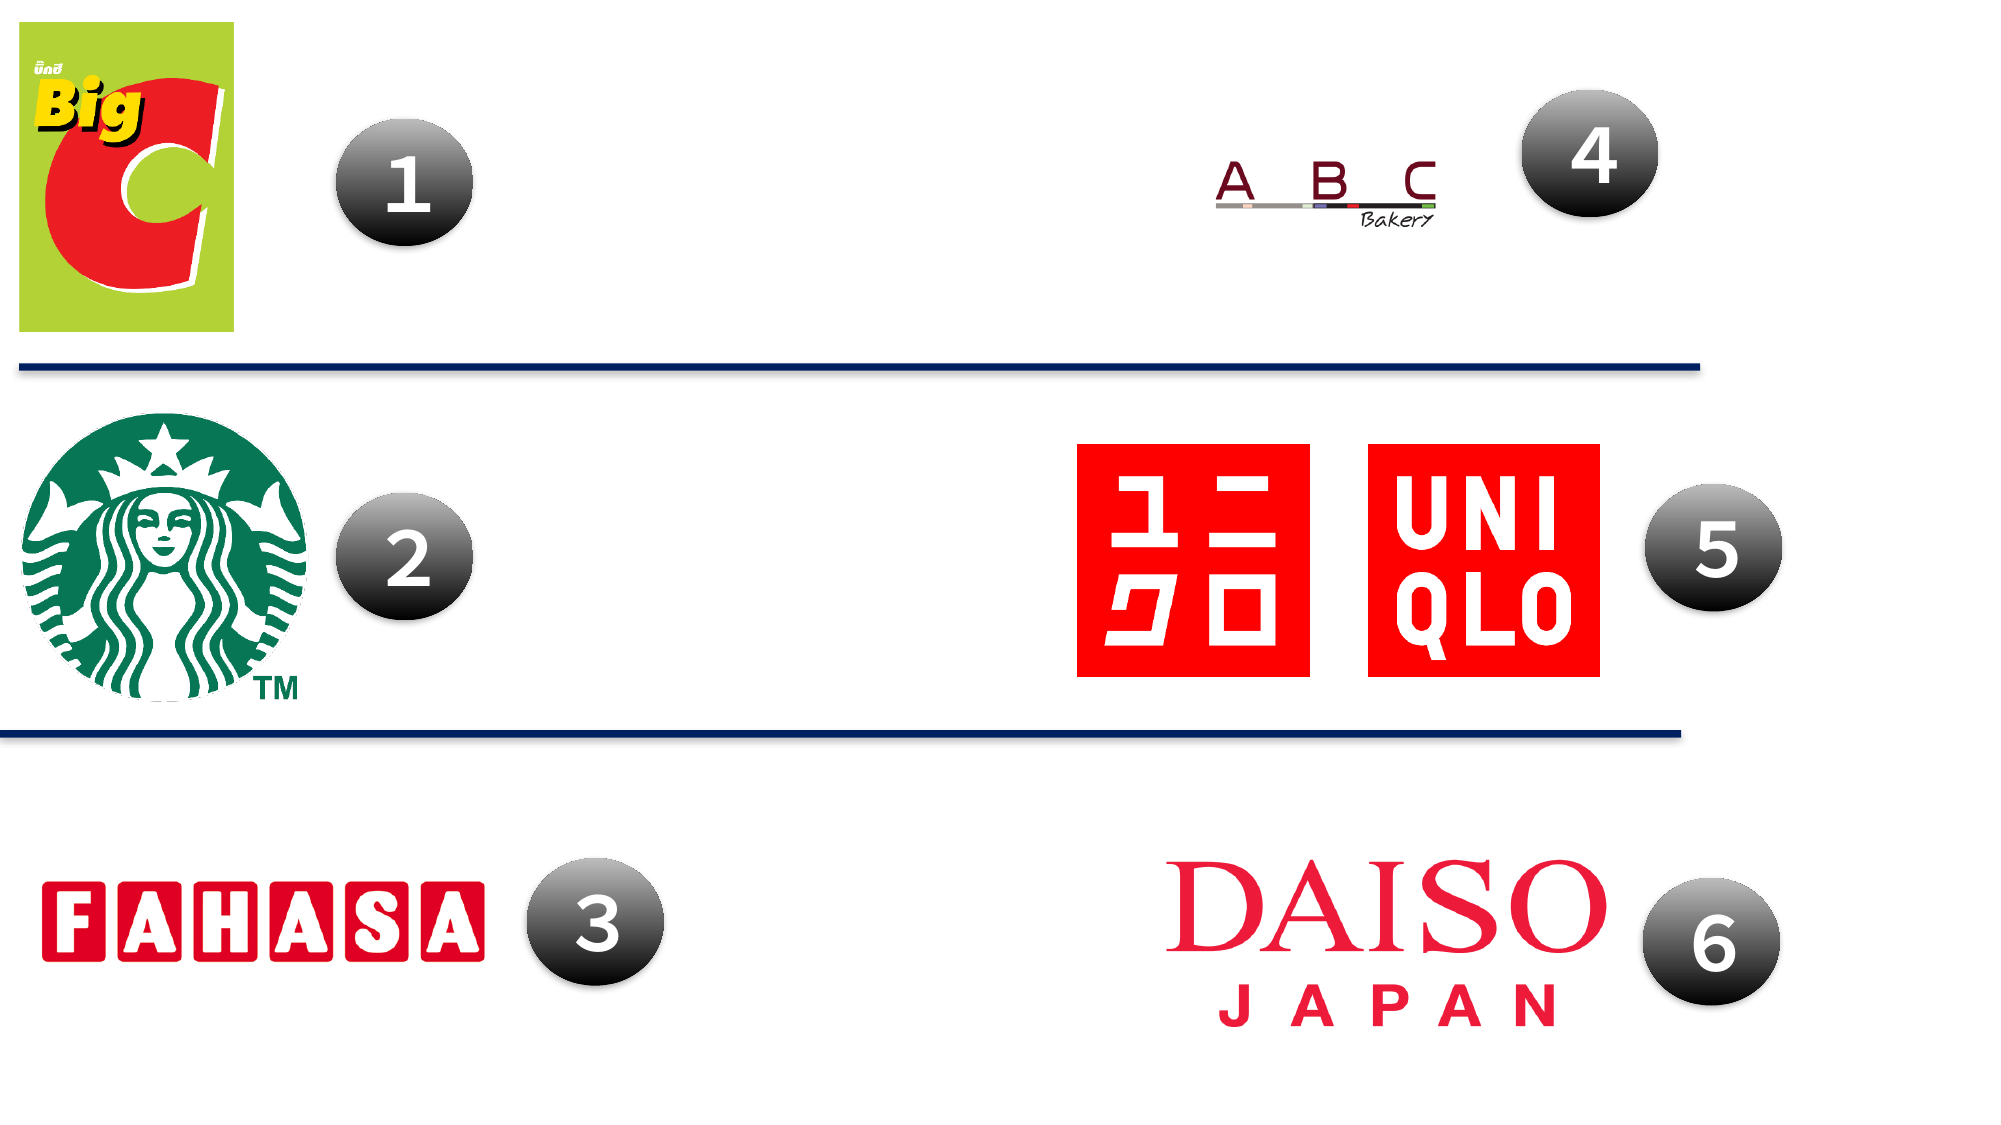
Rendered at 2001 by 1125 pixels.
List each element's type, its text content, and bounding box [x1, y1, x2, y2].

text_box [0, 730, 1682, 738]
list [18, 22, 234, 332]
picture [18, 411, 309, 702]
text_box ３ [526, 858, 664, 986]
text_box ６ [1648, 877, 1780, 1006]
text_box ５ [1645, 484, 1783, 612]
text_box ２ [336, 492, 474, 621]
text_box ４ [1521, 89, 1659, 218]
picture [23, 838, 505, 1006]
picture [1179, 43, 1472, 348]
text_box [19, 363, 1701, 371]
text_box １ [336, 118, 474, 247]
picture [1088, 816, 1644, 1081]
picture [1076, 444, 1600, 677]
